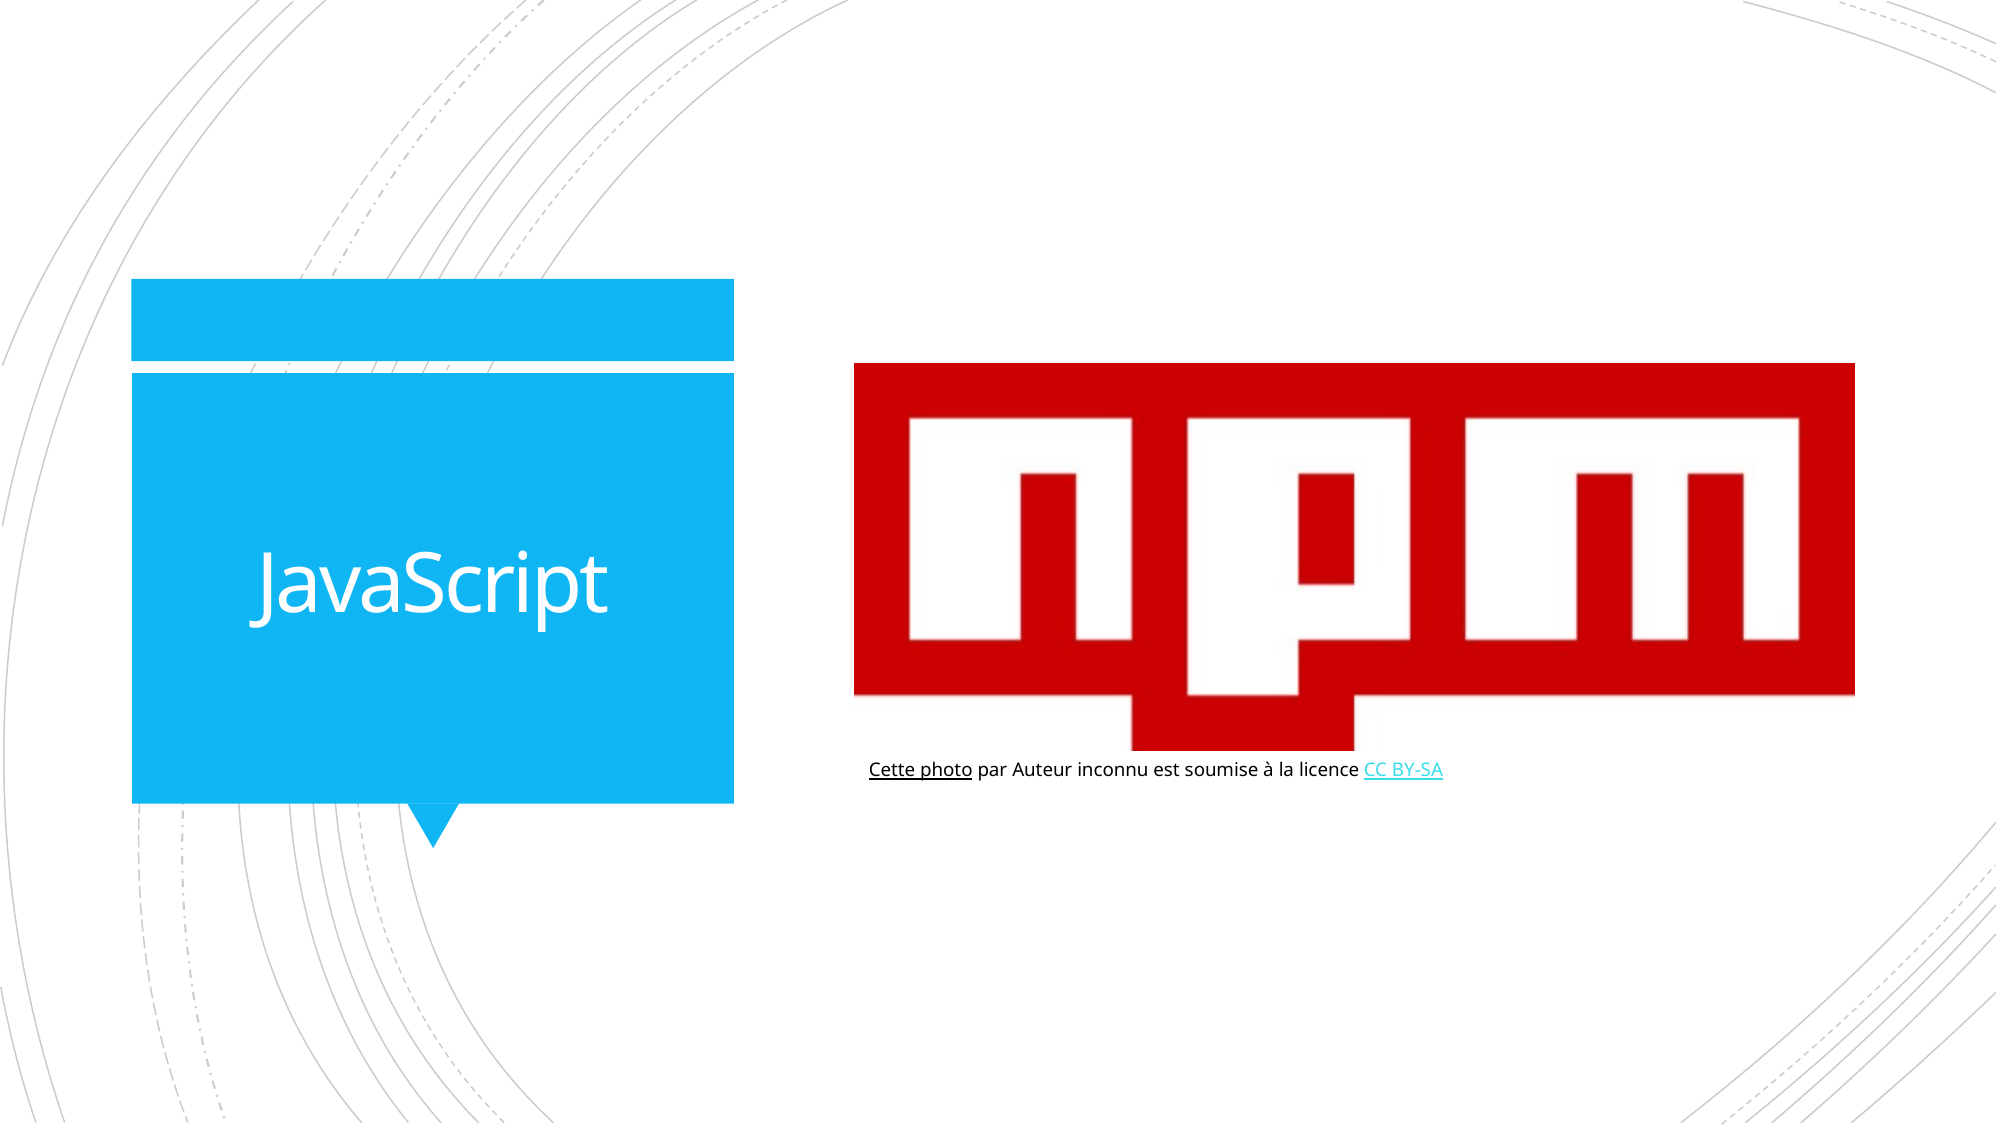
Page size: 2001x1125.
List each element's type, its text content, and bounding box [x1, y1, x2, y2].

text_box Cette photo par Auteur inconnu est soumise à la licence CC BY-SA [854, 751, 1855, 791]
title JavaScript [145, 385, 721, 789]
picture [853, 362, 1855, 751]
